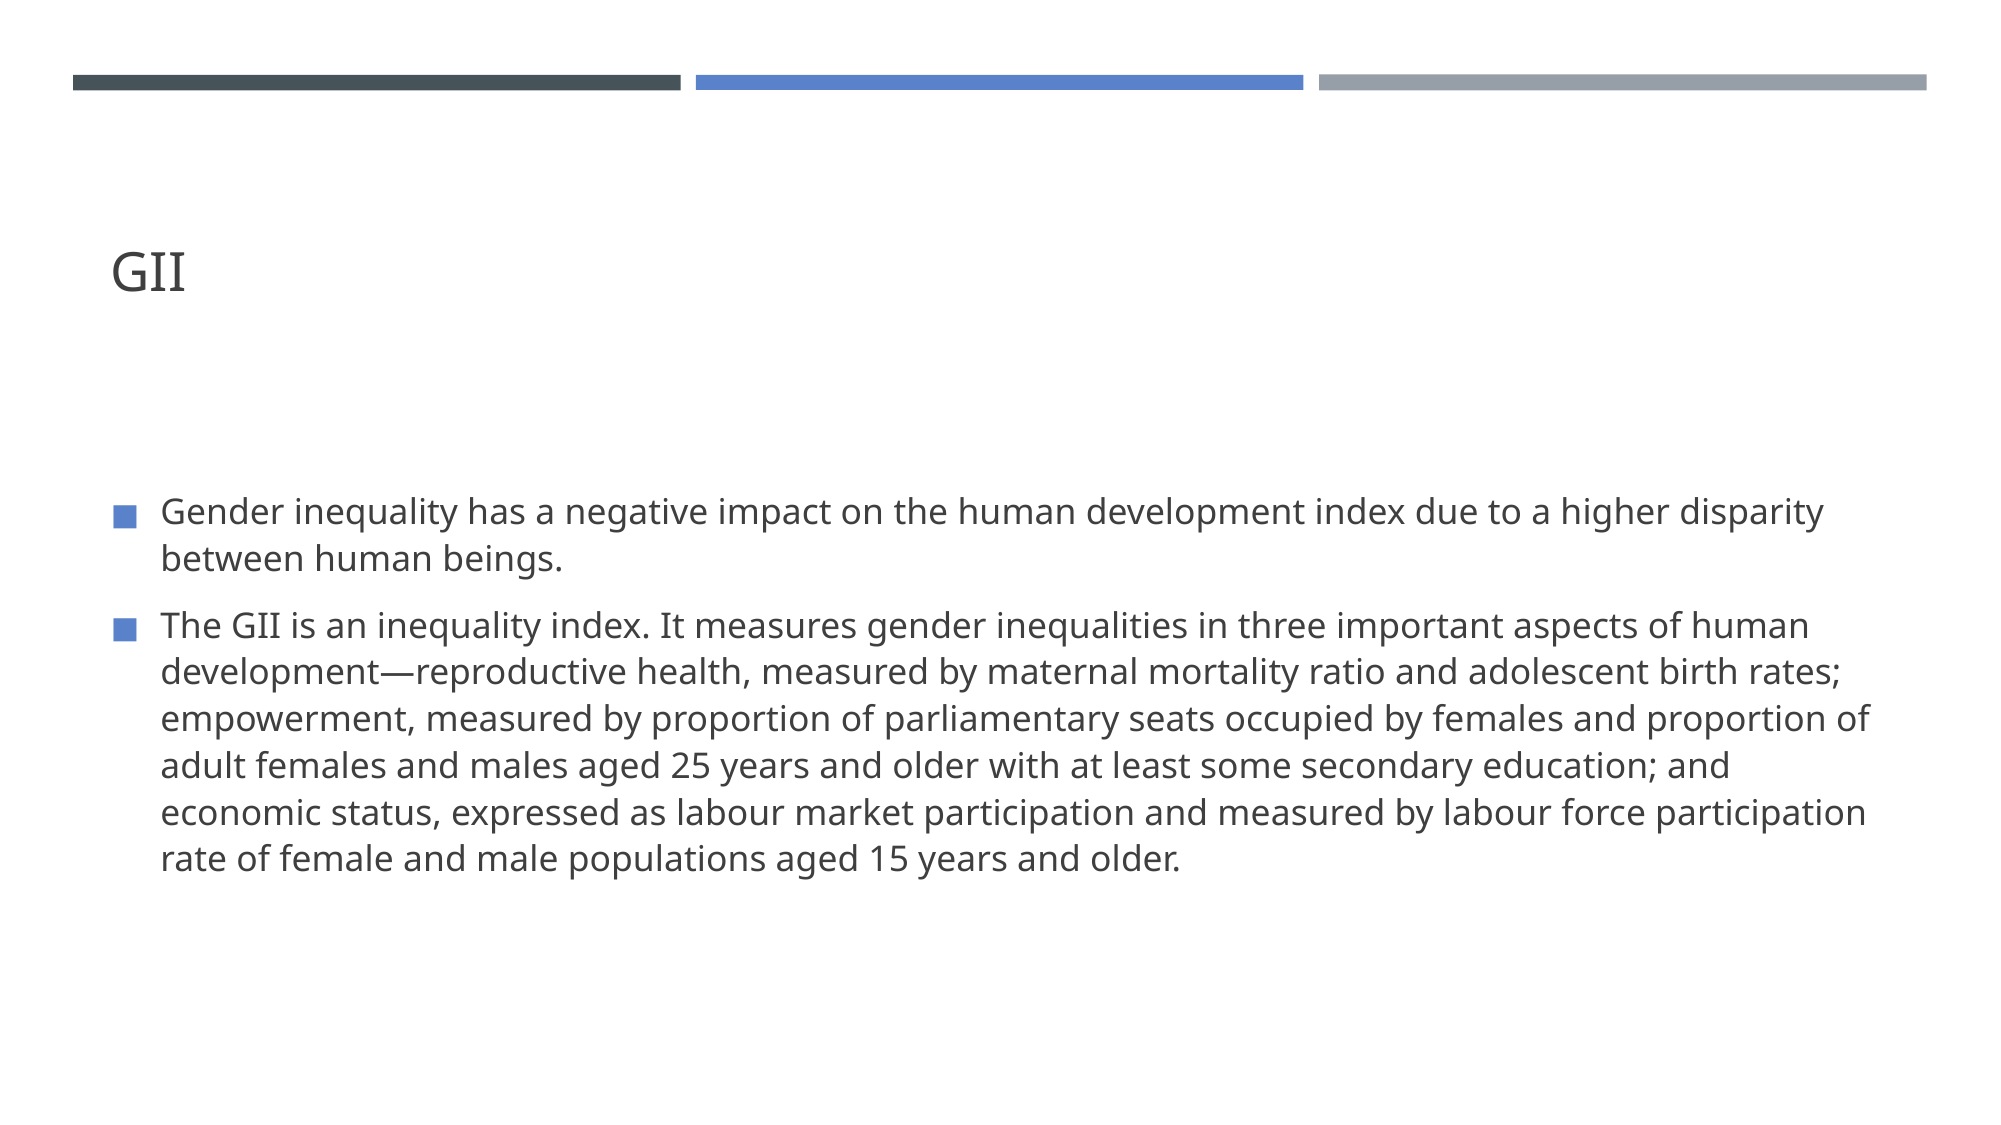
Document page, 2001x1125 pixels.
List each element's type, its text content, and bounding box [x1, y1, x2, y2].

list Gender inequality has a negative impact on the human development index due to a higher disparity between human beings. The GII is an inequality index. It measures gender inequalities in three important aspects of human development—reproductive health, measured by maternal mortality ratio and adolescent birth rates; empowerment, measured by proportion of parliamentary seats occupied by females and proportion of adult females and males aged 25 years and older with at least some secondary education; and economic status, expressed as labour market participation and measured by labour force participation rate of female and male populations aged 15 years and older. [95, 383, 1905, 981]
title GII [95, 115, 1905, 311]
